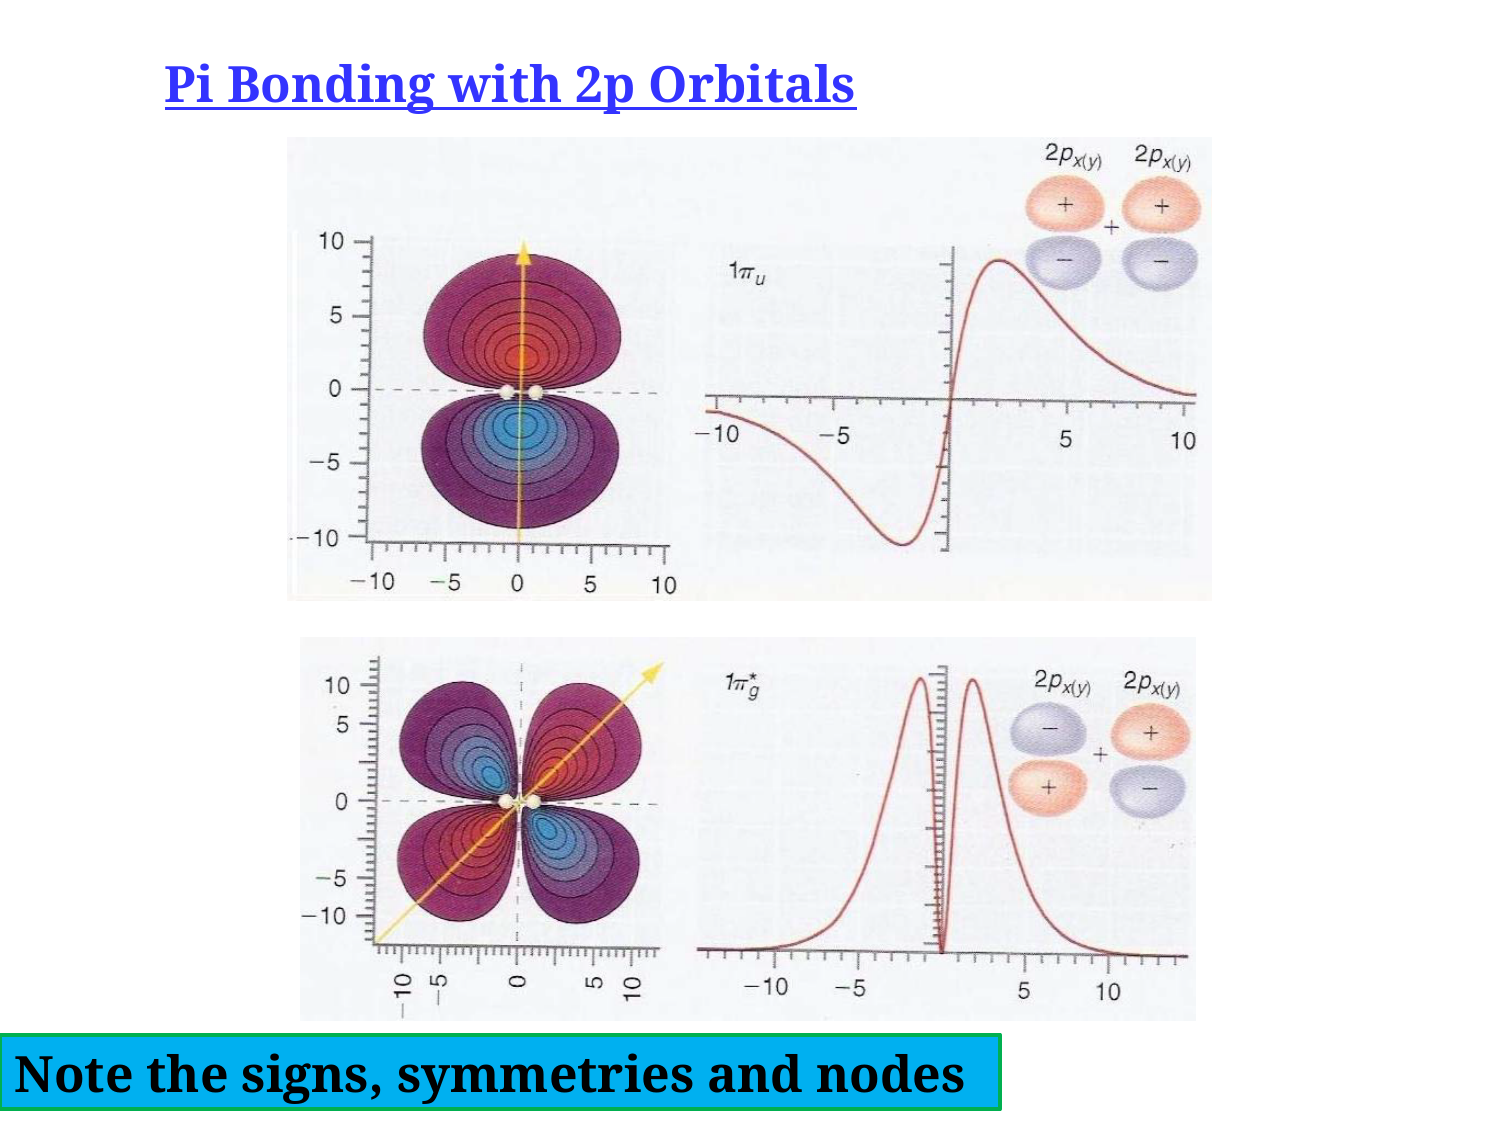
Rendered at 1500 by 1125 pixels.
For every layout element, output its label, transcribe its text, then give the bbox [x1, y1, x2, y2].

text_box Pi Bonding with 2p Orbitals [149, 45, 1363, 121]
text_box Note the signs, symmetries and nodes [0, 1033, 1002, 1111]
picture [299, 637, 1197, 1021]
picture [287, 137, 1212, 601]
